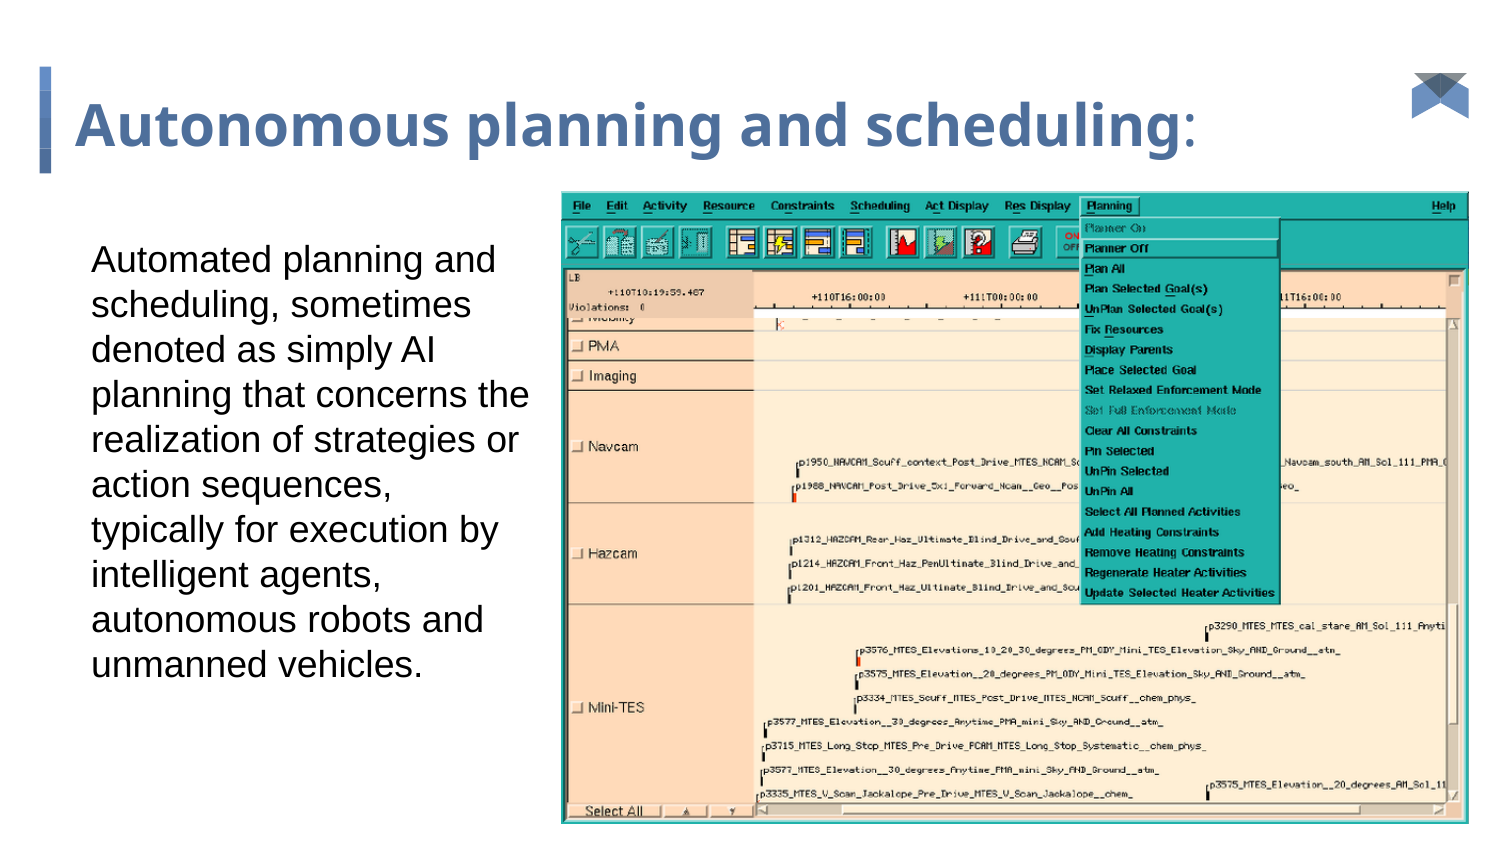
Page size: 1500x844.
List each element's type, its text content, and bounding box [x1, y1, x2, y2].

picture [561, 191, 1469, 824]
title Autonomous planning and scheduling: [60, 72, 1449, 167]
text_box Automated planning and scheduling, sometimes denoted as simply AI planning that concerns the realization of strategies or action sequences, typically for execution by intelligent agents, autonomous robots and unmanned vehicles. [76, 227, 550, 692]
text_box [1417, 67, 1464, 125]
